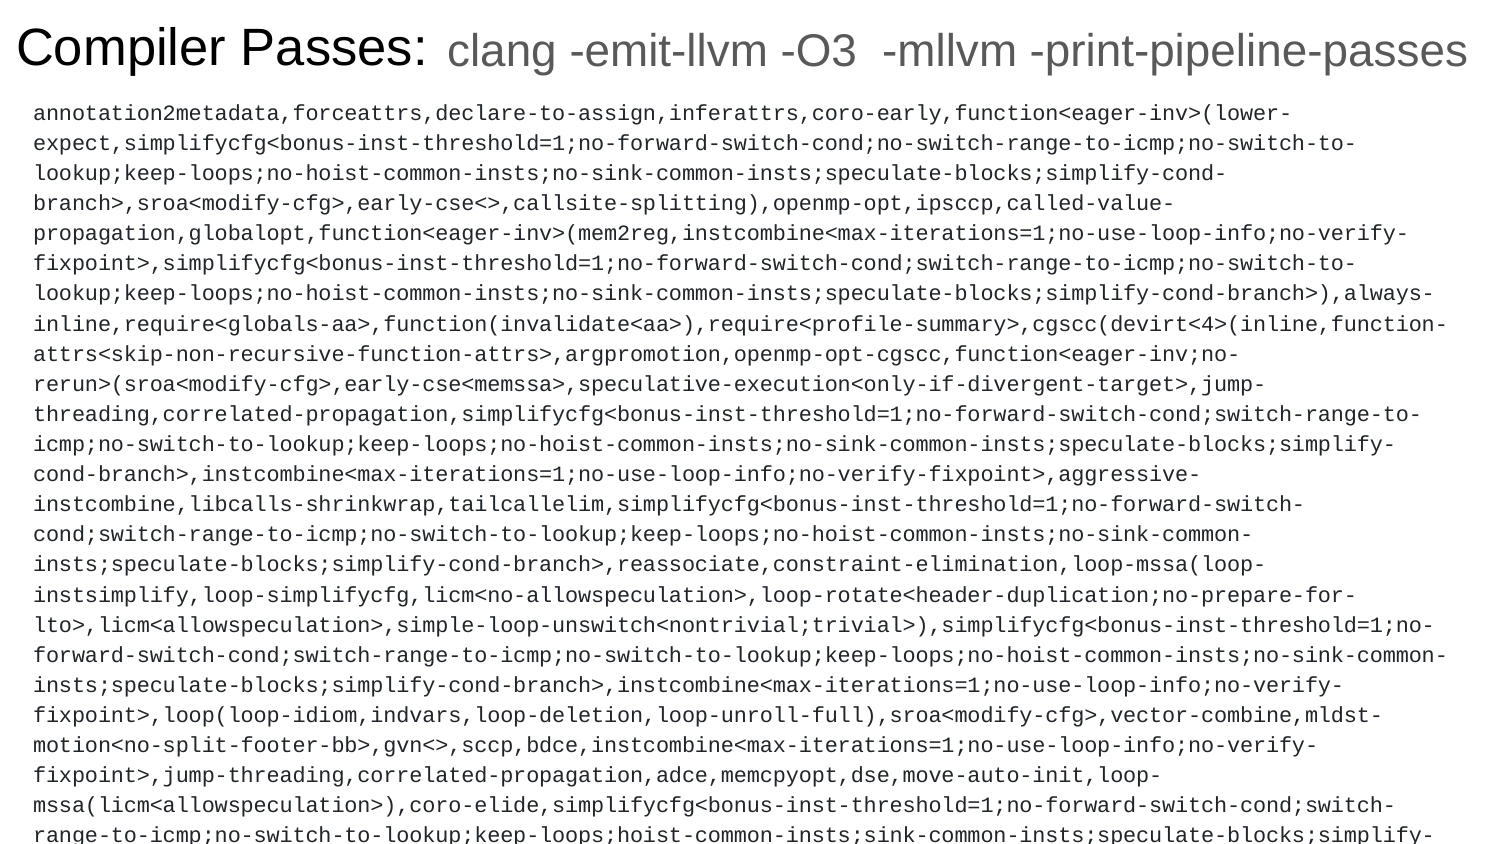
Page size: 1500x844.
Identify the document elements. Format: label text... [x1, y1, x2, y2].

title Compiler Passes: [1, 0, 469, 92]
text_box annotation2metadata,forceattrs,declare-to-assign,inferattrs,coro-early,function<eager-inv>(lower-expect,simplifycfg<bonus-inst-threshold=1;no-forward-switch-cond;no-switch-range-to-icmp;no-switch-to-lookup;keep-loops;no-hoist-common-insts;no-sink-common-insts;speculate-blocks;simplify-cond-branch>,sroa<modify-cfg>,early-cse<>,callsite-splitting),openmp-opt,ipsccp,called-value-propagation,globalopt,function<eager-inv>(mem2reg,instcombine<max-iterations=1;no-use-loop-info;no-verify-fixpoint>,simplifycfg<bonus-inst-threshold=1;no-forward-switch-cond;switch-range-to-icmp;no-switch-to-lookup;keep-loops;no-hoist-common-insts;no-sink-common-insts;speculate-blocks;simplify-cond-branch>),always-inline,require<globals-aa>,function(invalidate<aa>),require<profile-summary>,cgscc(devirt<4>(inline,function-attrs<skip-non-recursive-function-attrs>,argpromotion,openmp-opt-cgscc,function<eager-inv;no-rerun>(sroa<modify-cfg>,early-cse<memssa>,speculative-execution<only-if-divergent-target>,jump-threading,correlated-propagation,simplifycfg<bonus-inst-threshold=1;no-forward-switch-cond;switch-range-to-icmp;no-switch-to-lookup;keep-loops;no-hoist-common-insts;no-sink-common-insts;speculate-blocks;simplify-cond-branch>,instcombine<max-iterations=1;no-use-loop-info;no-verify-fixpoint>,aggressive-instcombine,libcalls-shrinkwrap,tailcallelim,simplifycfg<bonus-inst-threshold=1;no-forward-switch-cond;switch-range-to-icmp;no-switch-to-lookup;keep-loops;no-hoist-common-insts;no-sink-common-insts;speculate-blocks;simplify-cond-branch>,reassociate,constraint-elimination,loop-mssa(loop-instsimplify,loop-simplifycfg,licm<no-allowspeculation>,loop-rotate<header-duplication;no-prepare-for-lto>,licm<allowspeculation>,simple-loop-unswitch<nontrivial;trivial>),simplifycfg<bonus-inst-threshold=1;no-forward-switch-cond;switch-range-to-icmp;no-switch-to-lookup;keep-loops;no-hoist-common-insts;no-sink-common-insts;speculate-blocks;simplify-cond-branch>,instcombine<max-iterations=1;no-use-loop-info;no-verify-fixpoint>,loop(loop-idiom,indvars,loop-deletion,loop-unroll-full),sroa<modify-cfg>,vector-combine,mldst-motion<no-split-footer-bb>,gvn<>,sccp,bdce,instcombine<max-iterations=1;no-use-loop-info;no-verify-fixpoint>,jump-threading,correlated-propagation,adce,memcpyopt,dse,move-auto-init,loop-mssa(licm<allowspeculation>),coro-elide,simplifycfg<bonus-inst-threshold=1;no-forward-switch-cond;switch-range-to-icmp;no-switch-to-lookup;keep-loops;hoist-common-insts;sink-common-insts;speculate-blocks;simplify-cond-branch>,instcombine<max-iterations=1;no-use-loop-info;no-verify-fixpoint>),function-attrs,function(require<should-not-run-function-passes>),coro-split)),deadargelim,coro-cleanup,globalopt,globaldce,elim-avail-extern,rpo-function-attrs,recompute-globalsaa,function<eager-inv>(float2int,lower-constant-intrinsics,chr,loop(loop-rotate<header-duplication;no-prepare-for-lto>,loop-deletion),loop-distribute,inject-tli-mappings,loop-vectorize<no-interleave-forced-only;no-vectorize-forced-only;>,infer-alignment,loop-load-elim,instcombine<max-iterations=1;no-use-loop-info;no-verify-fixpoint>,simplifycfg<bonus-inst-threshold=1;forward-switch-cond;switch-range-to-icmp;switch-to-lookup;no-keep-loops;hoist-common-insts;sink-common-insts;speculate-blocks;simplify-cond-branch>,slp-vectorizer,vector-combine,instcombine<max-iterations=1;no-use-loop-info;no-verify-fixpoint>,loop-unroll<O3>,transform-warning,sroa<preserve-cfg>,infer-alignment,instcombine<max-iterations=1;no-use-loop-info;no-verify-fixpoint>,loop-mssa(licm<allowspeculation>),alignment-from-assumptions,loop-sink,instsimplify,div-rem-pairs,tailcallelim,simplifycfg<bonus-inst-threshold=1;no-forward-switch-cond;switch-range-to-icmp;no-switch-to-lookup;keep-loops;no-hoist-common-insts;no-sink-common-insts;speculate-blocks;simplify-cond-branch>),globaldce,constmerge,cg-profile,rel-lookup-table-converter,function(annotation-remarks),print Compiler returned: 0 [18, 79, 1467, 844]
text_box clang -emit-llvm -O3 -mllvm -print-pipeline-passes [469, 6, 1500, 92]
